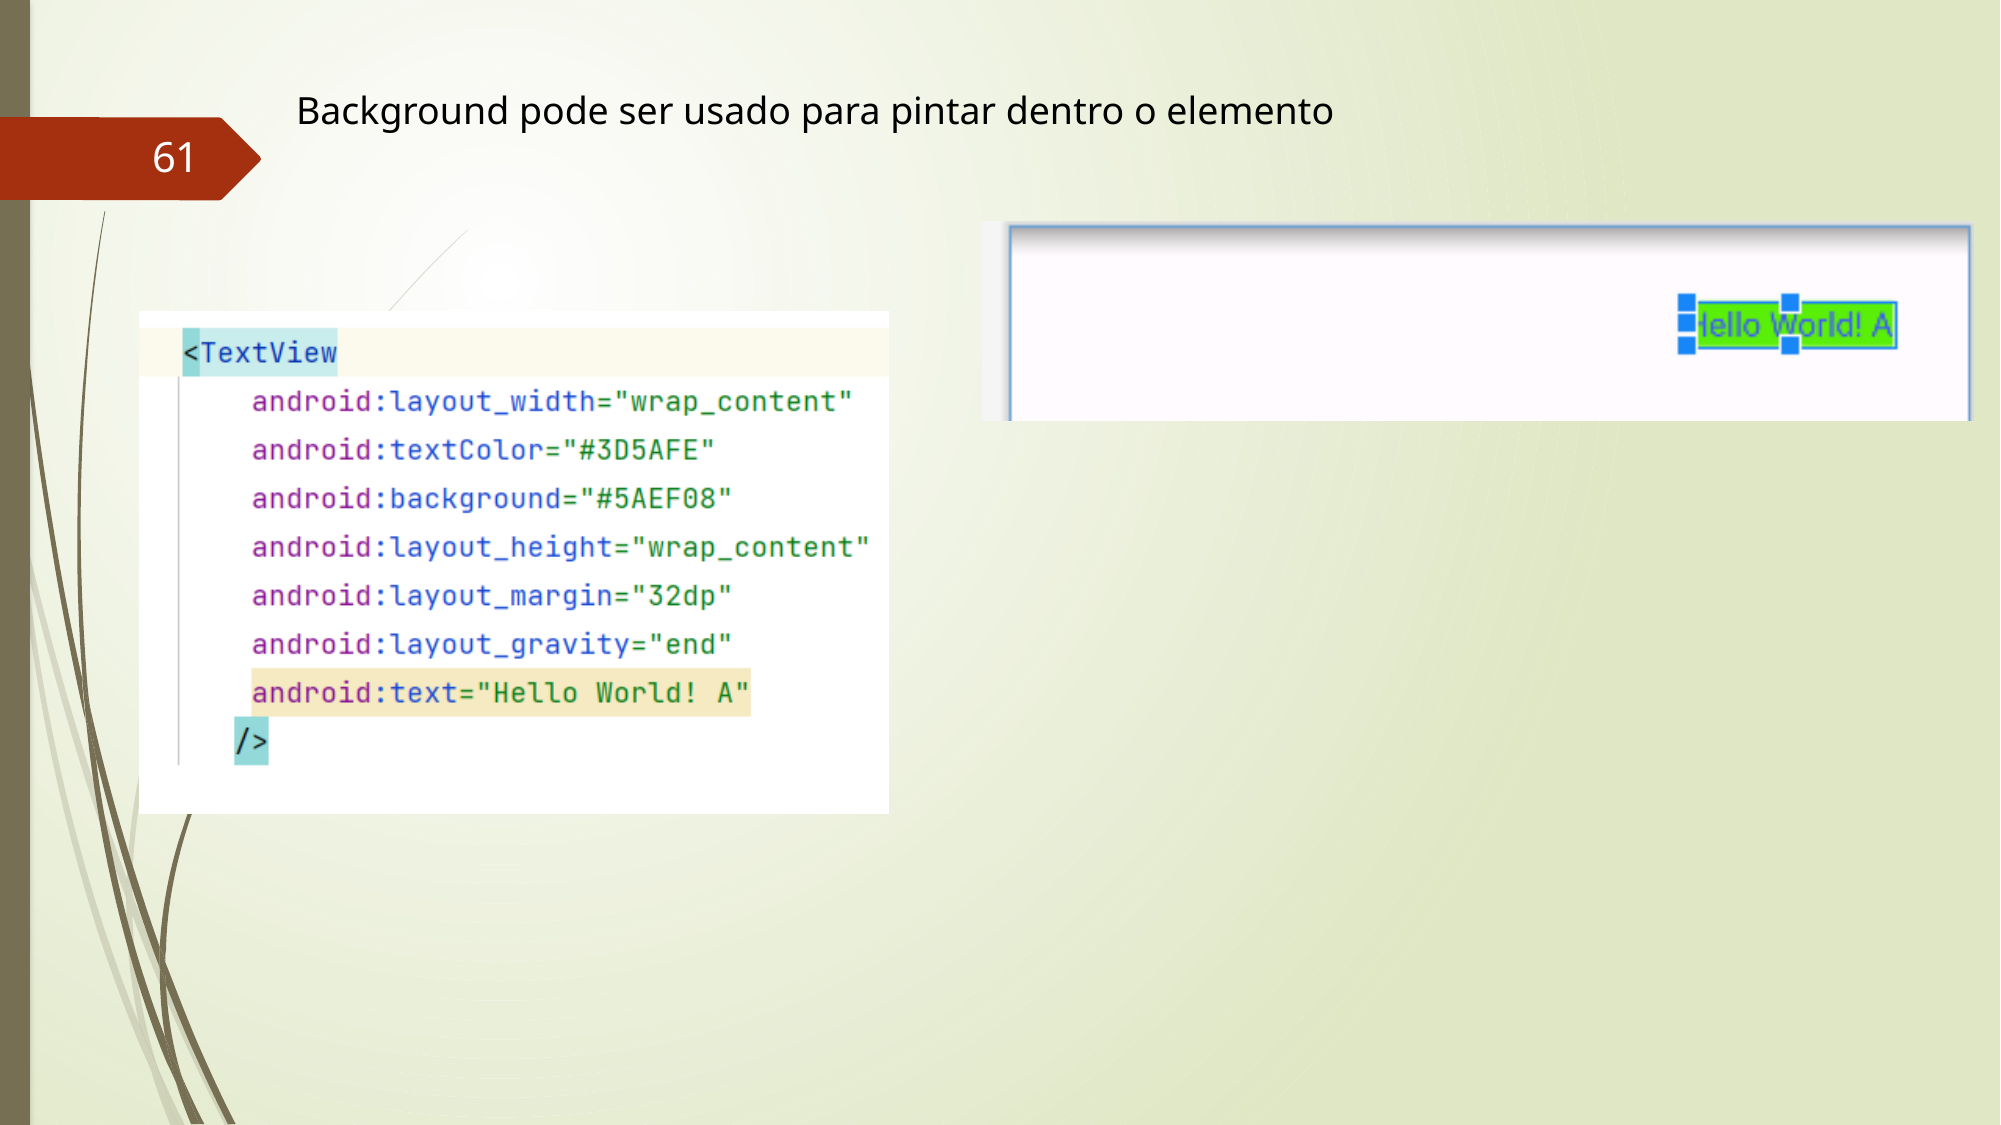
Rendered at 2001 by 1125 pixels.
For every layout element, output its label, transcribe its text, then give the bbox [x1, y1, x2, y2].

picture [981, 220, 1974, 421]
picture [139, 311, 889, 814]
text_box Background pode ser usado para pintar dentro o elemento [281, 79, 1533, 140]
slide_number 61 [87, 129, 216, 190]
